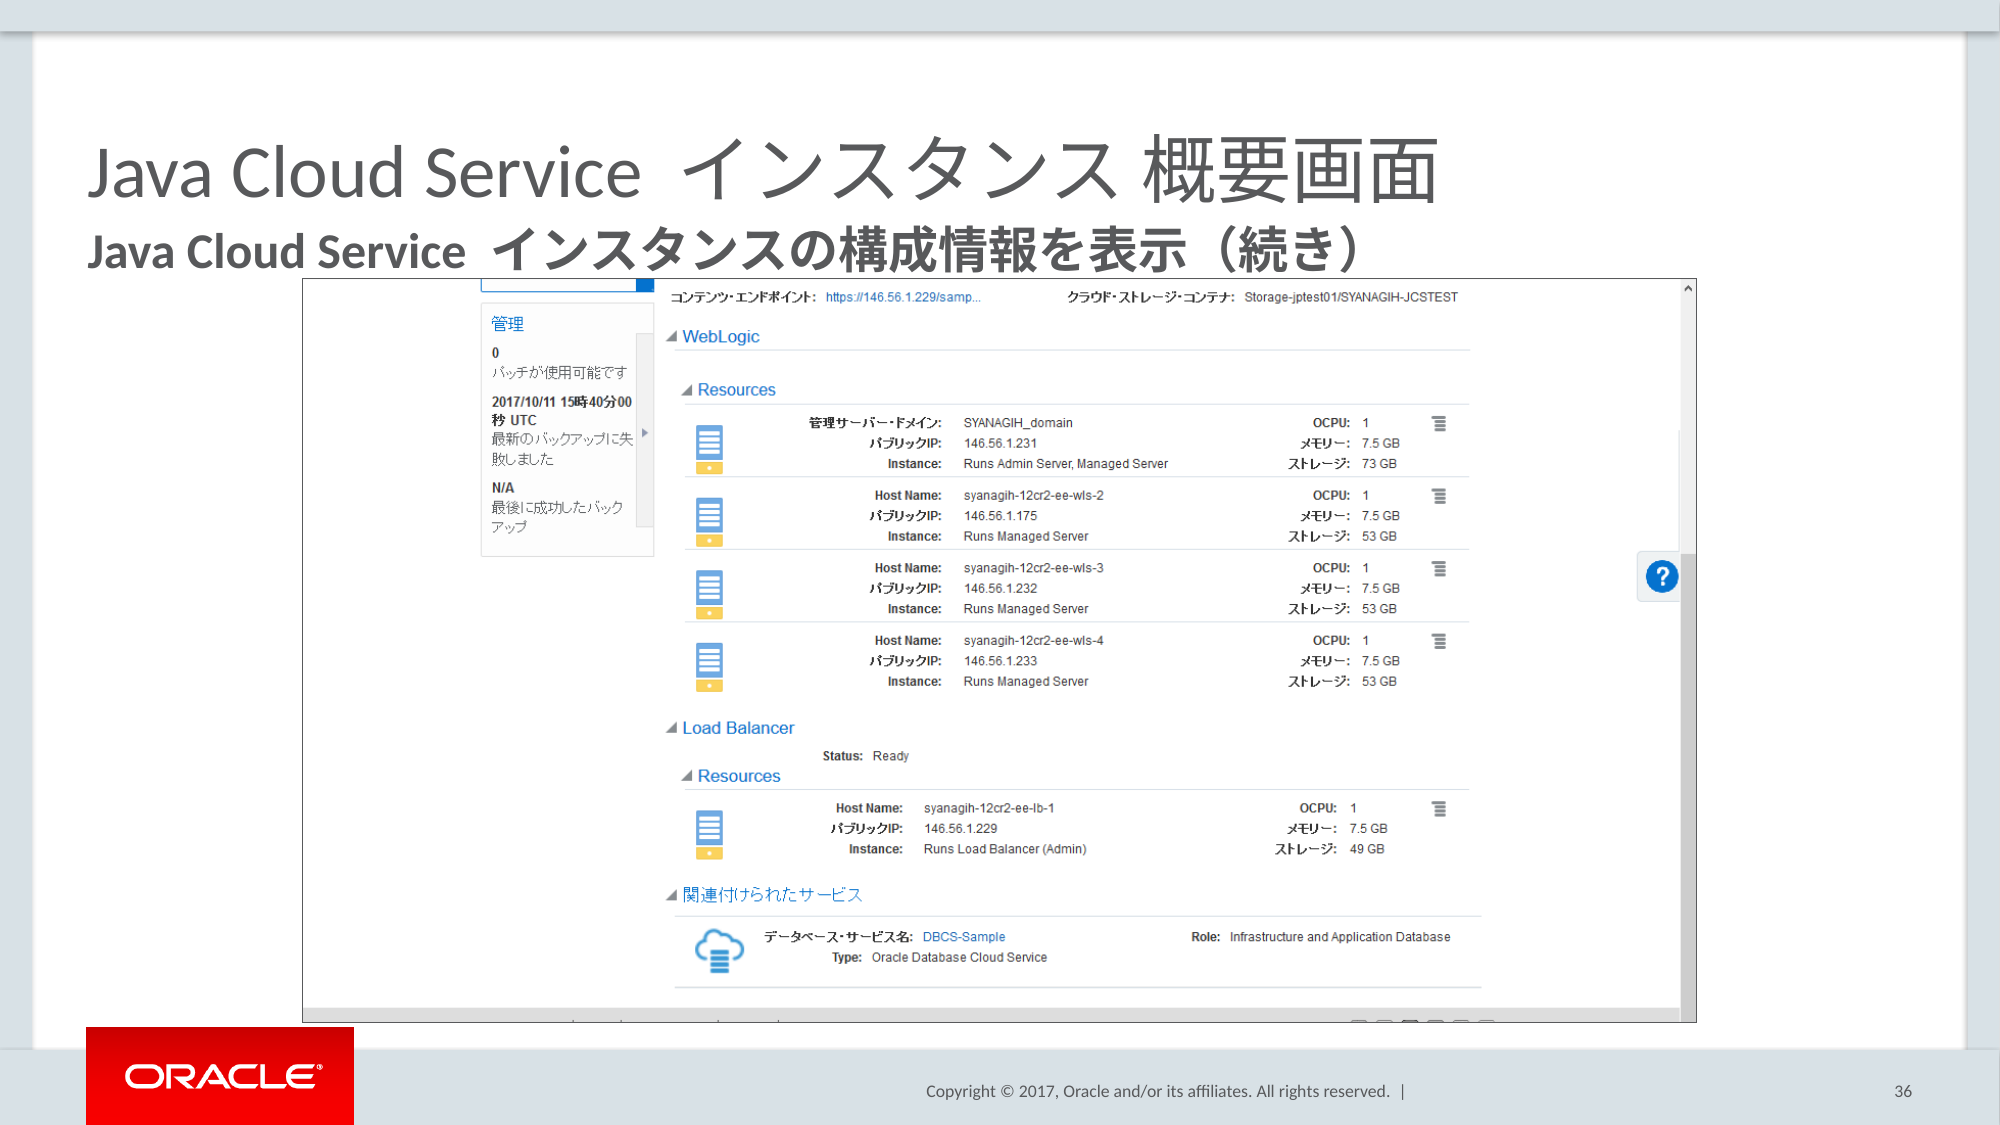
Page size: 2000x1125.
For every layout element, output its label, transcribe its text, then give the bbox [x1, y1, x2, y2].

slide_number 36 [1849, 1075, 1913, 1106]
picture [86, 1027, 354, 1125]
title Java Cloud Service インスタンス 概要画面 [87, 66, 1913, 213]
picture [302, 278, 1698, 1023]
list Java Cloud Service インスタンスの構成情報を表示（続き） [87, 225, 1913, 282]
